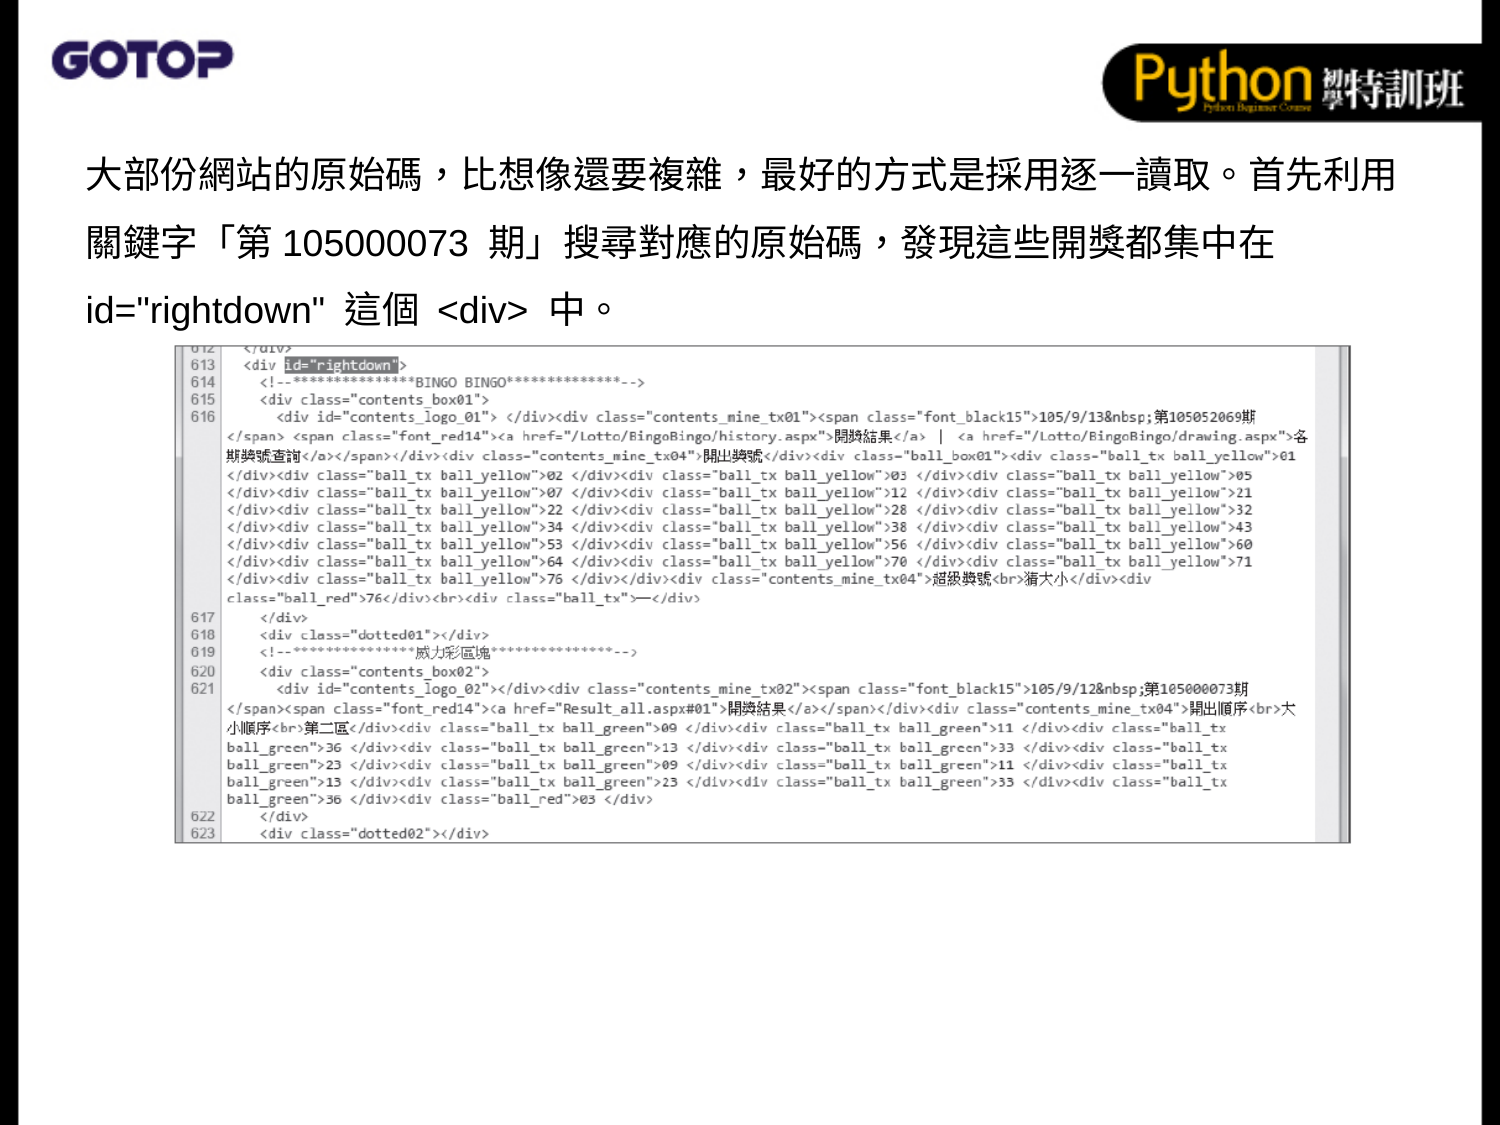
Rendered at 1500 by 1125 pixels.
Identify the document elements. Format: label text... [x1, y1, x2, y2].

list 大部份網站的原始碼，比想像還要複雜，最好的方式是採用逐一讀取。首先利用關鍵字「第105000073 期」搜尋對應的原始碼，發現這些開獎都集中在id="rightdown" 這個 <div> 中。 [70, 121, 1430, 1067]
picture [0, 0, 1500, 1125]
